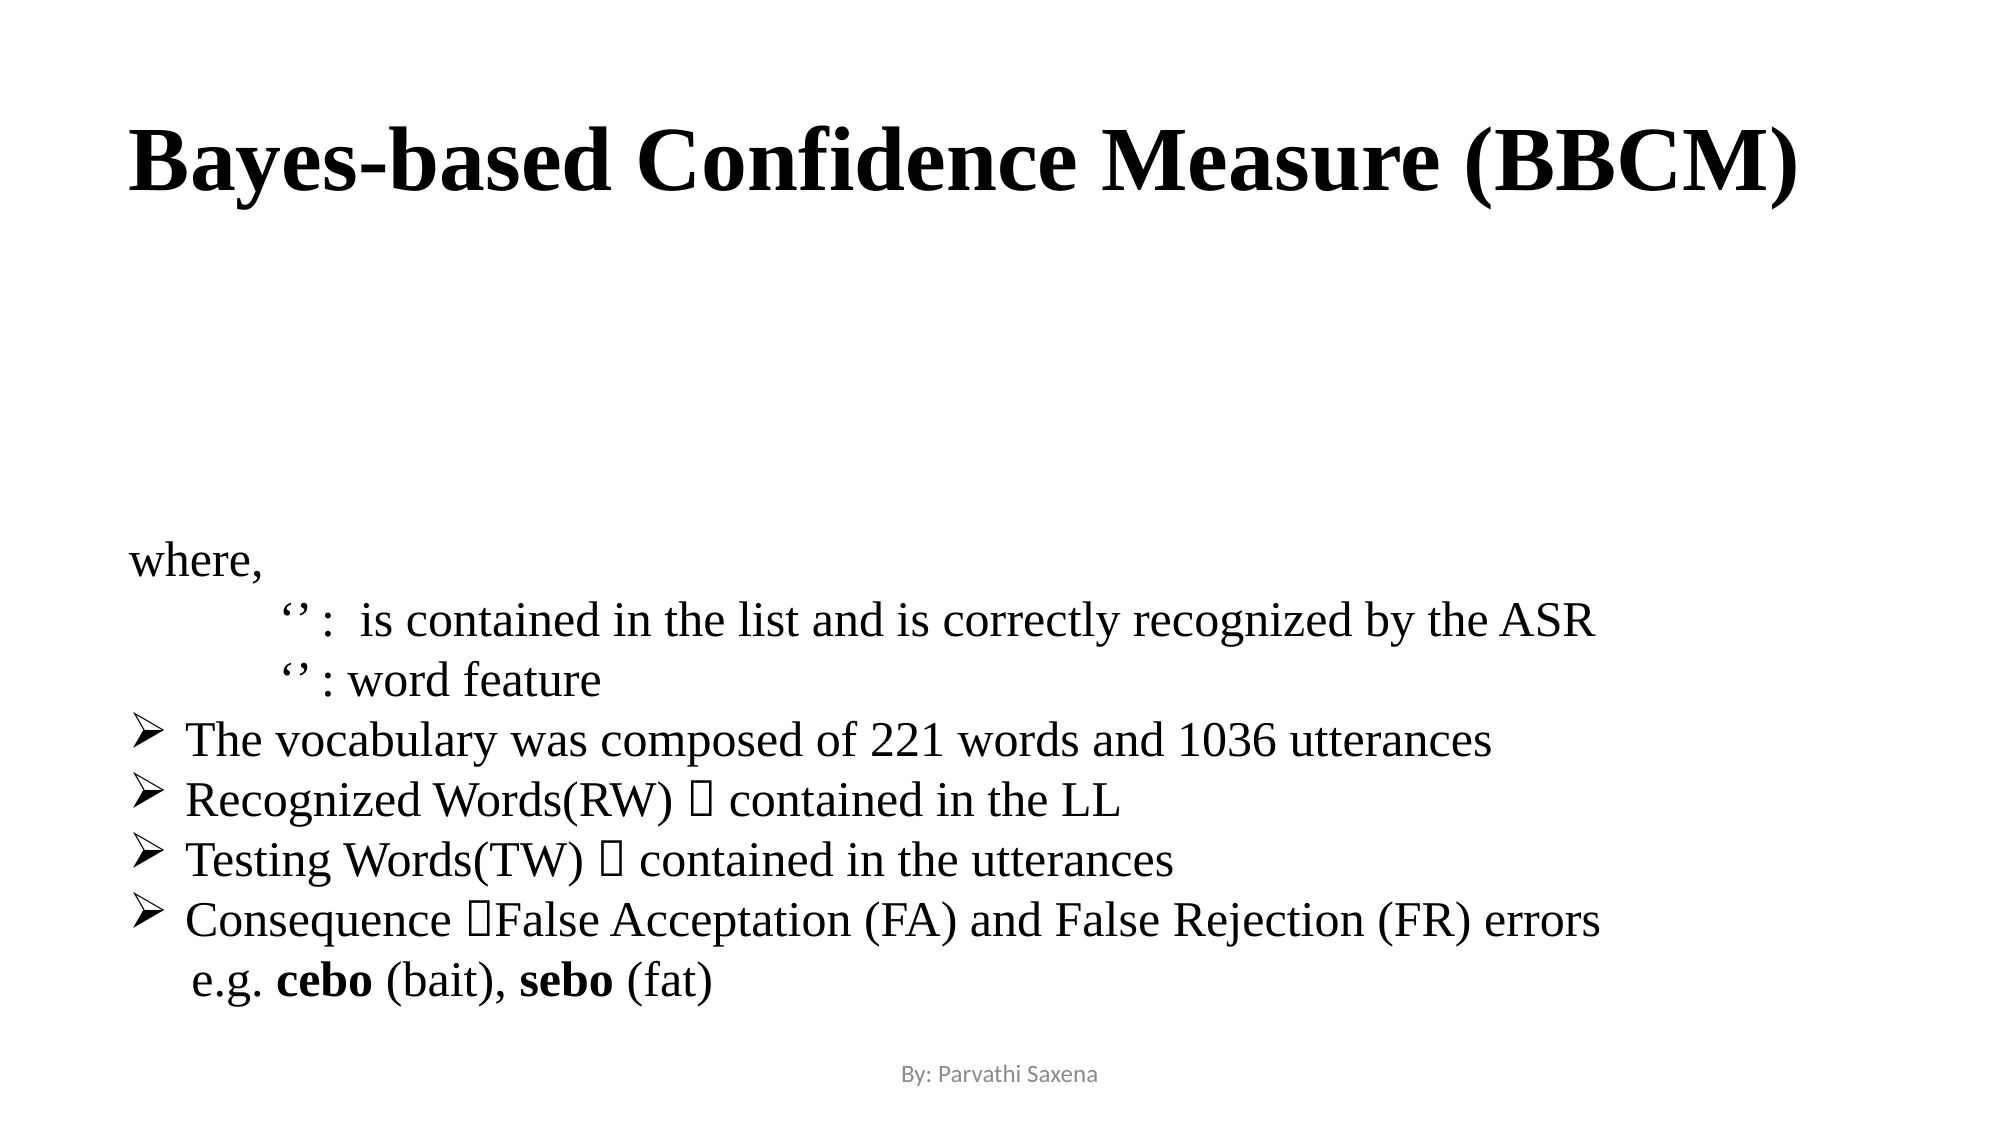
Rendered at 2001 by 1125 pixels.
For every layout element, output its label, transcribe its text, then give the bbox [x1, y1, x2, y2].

footer By: Parvathi Saxena [662, 1042, 1338, 1103]
text_box Bayes-based Confidence Measure (BBCM) [114, 91, 1922, 217]
